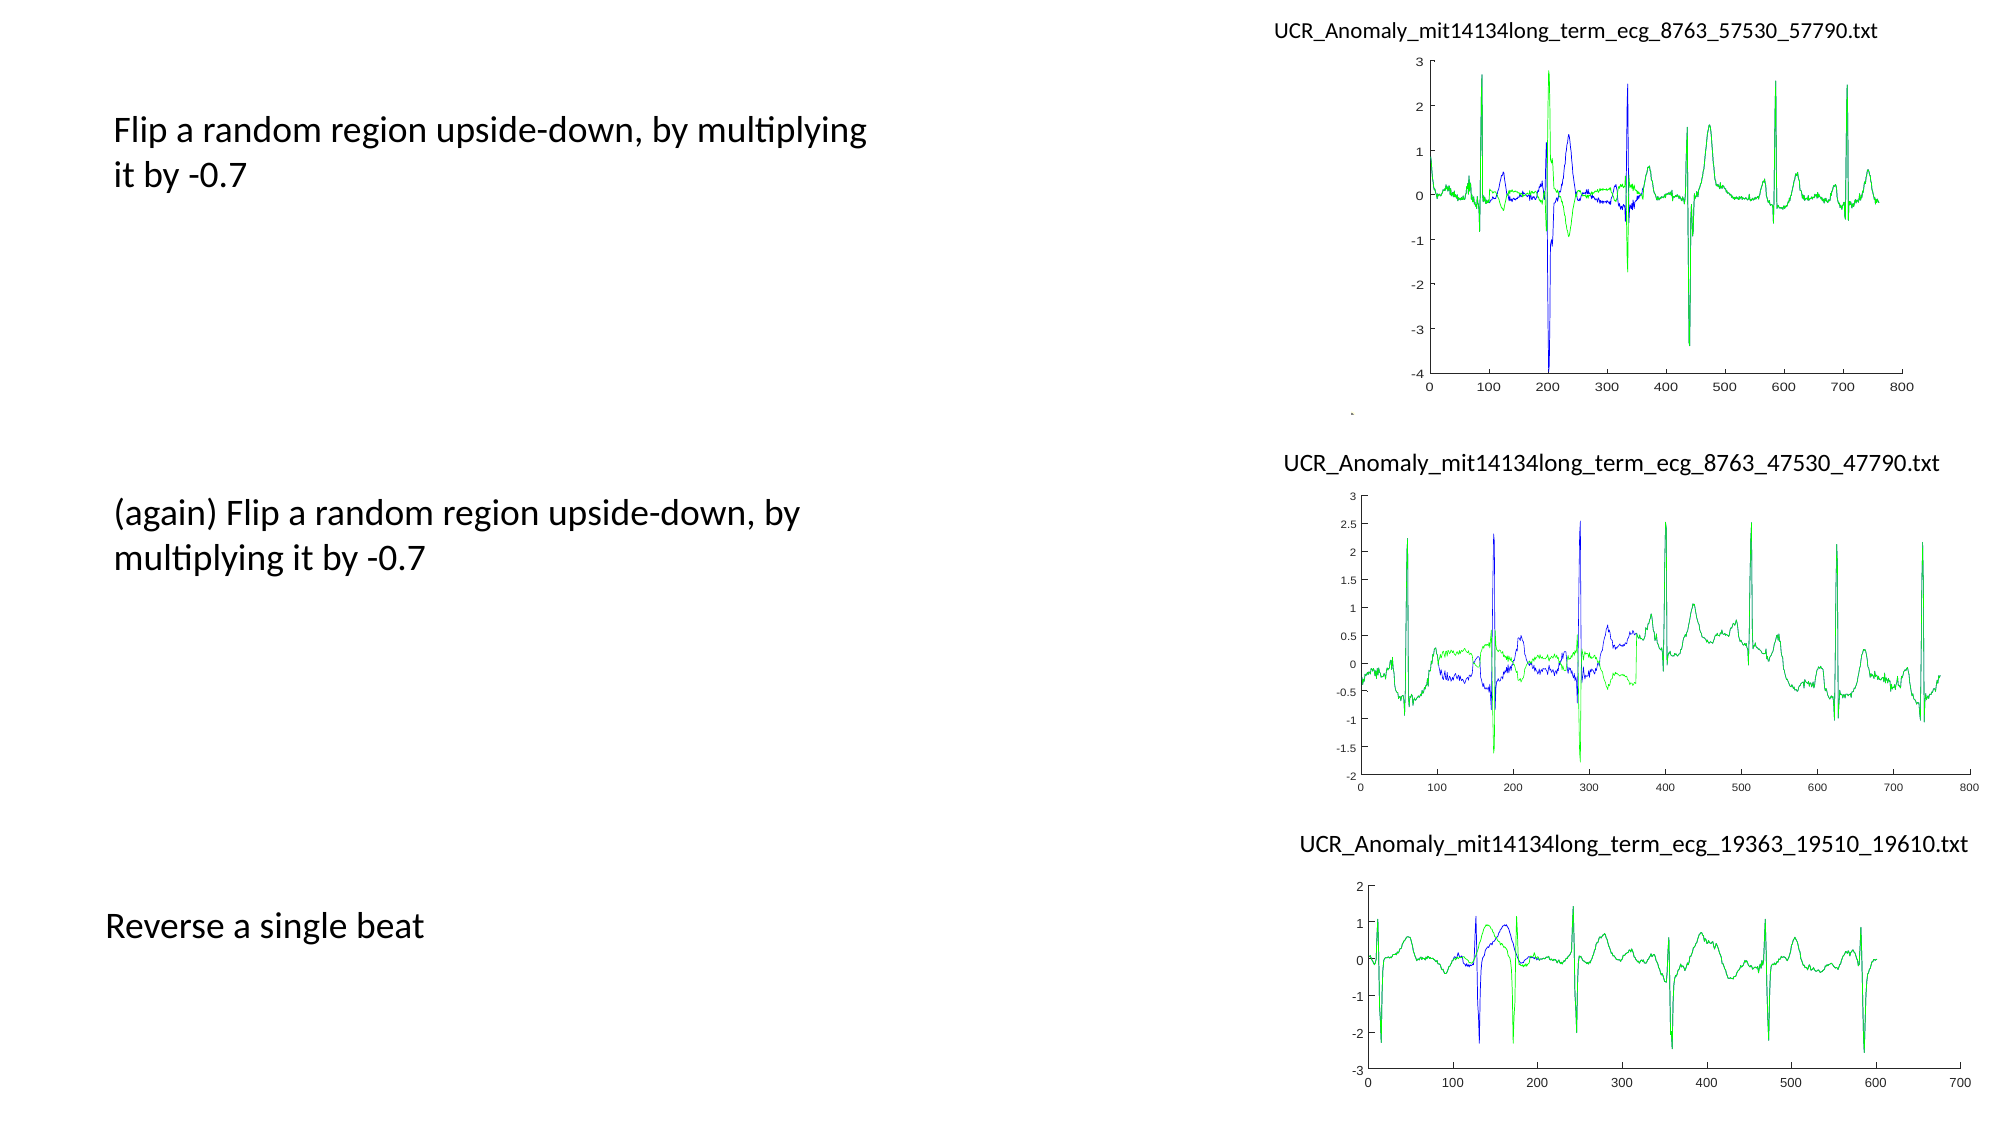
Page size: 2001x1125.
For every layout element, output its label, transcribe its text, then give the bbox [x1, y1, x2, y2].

text_box (again) Flip a random region upside-down, by multiplying it by -0.7 [98, 480, 911, 631]
picture [1268, 868, 2000, 1093]
text_box Reverse a single beat [90, 893, 903, 998]
text_box UCR_Anomaly_mit14134long_term_ecg_8763_57530_57790.txt [1259, 7, 1932, 50]
picture [1351, 32, 1960, 415]
picture [1259, 469, 2000, 812]
text_box Flip a random region upside-down, by multiplying it by -0.7 [98, 97, 911, 248]
text_box UCR_Anomaly_mit14134long_term_ecg_19363_19510_19610.txt [1284, 819, 2000, 865]
text_box UCR_Anomaly_mit14134long_term_ecg_8763_47530_47790.txt [1268, 438, 2000, 469]
